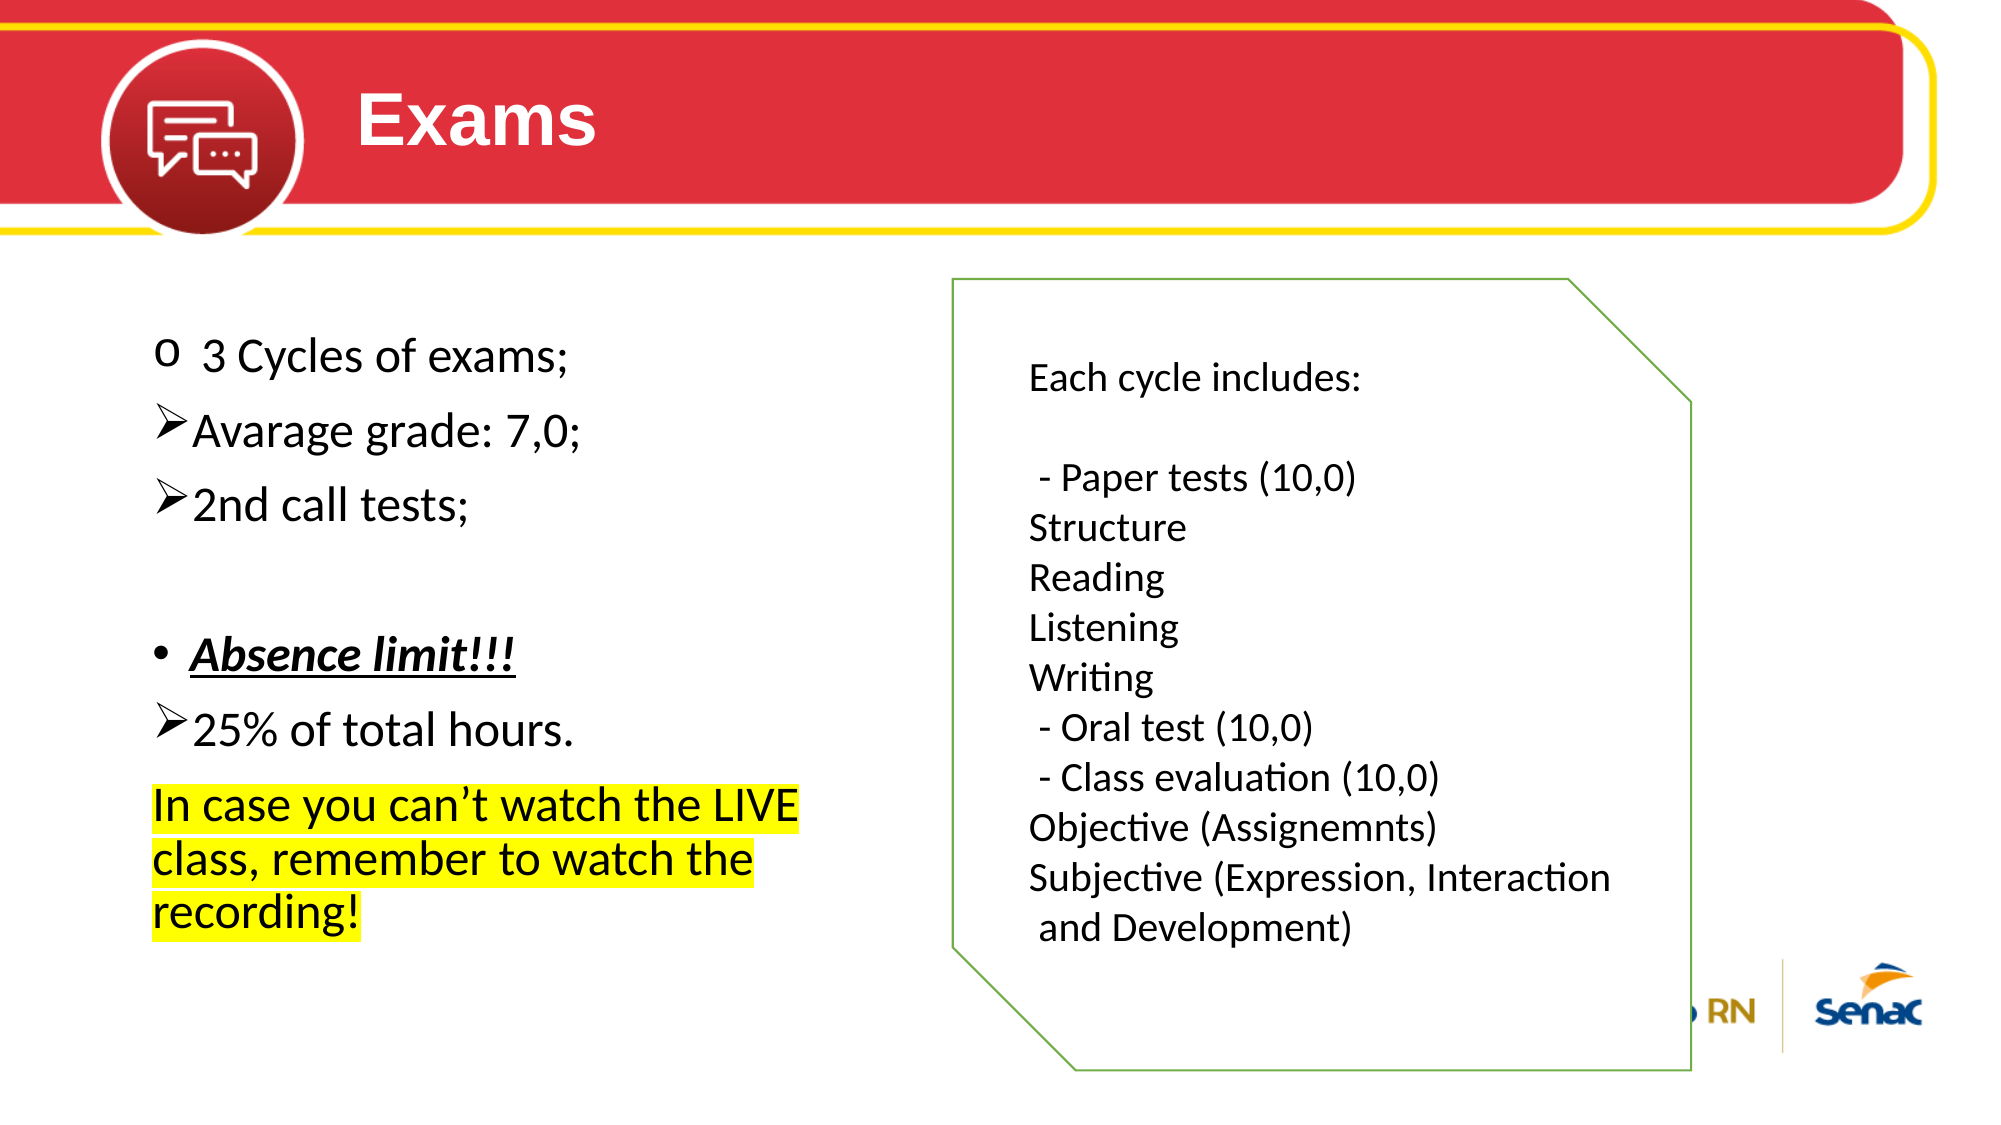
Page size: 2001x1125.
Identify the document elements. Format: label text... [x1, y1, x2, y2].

text_box Exams [341, 63, 1692, 168]
picture [0, 0, 2001, 1125]
list 3 Cycles of exams; Avarage grade: 7,0; 2nd call tests; Absence limit!!! 25% of total hours. In case you can’t watch the LIVE class, remember to watch the recording! [137, 321, 841, 1071]
text_box Each cycle includes:​ ​ - Paper tests (10,0)​ Structure​ Reading​ Listening​ Writing​ - Oral test (10,0)​ - Class evaluation (10,0)​ Objective (Assignemnts)​ Subjective (Expression, Interaction and Development) [951, 277, 1693, 1072]
